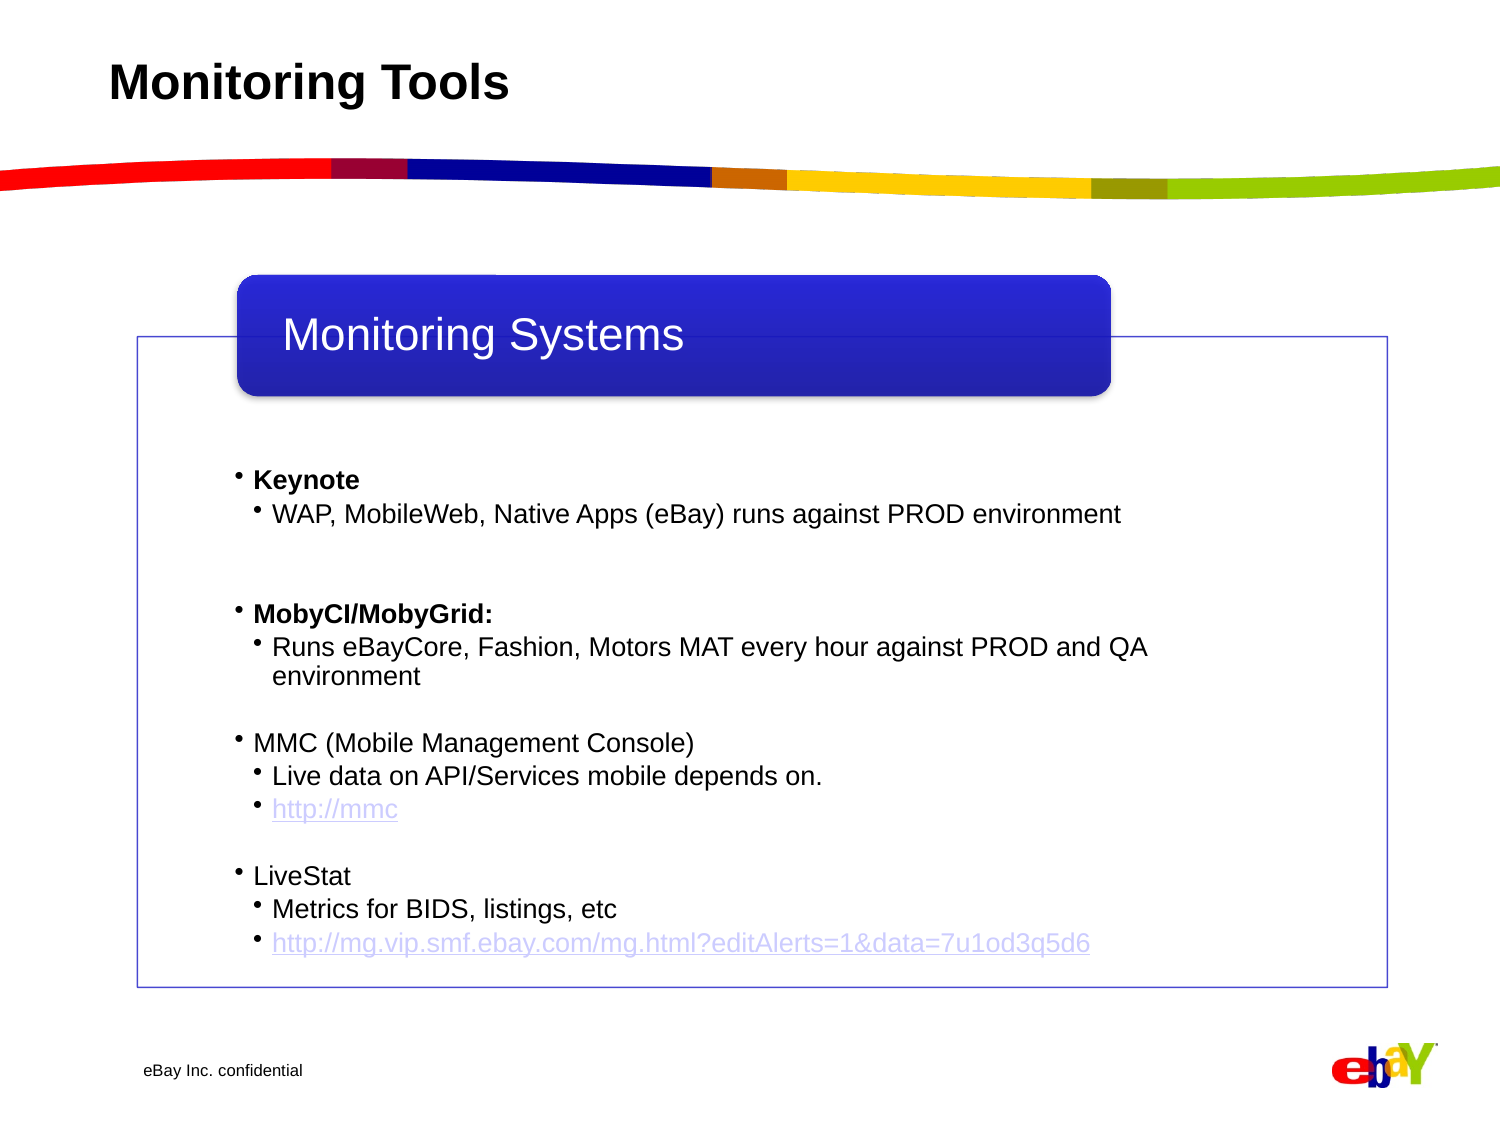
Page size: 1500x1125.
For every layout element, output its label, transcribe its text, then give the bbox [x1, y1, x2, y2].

picture [0, 153, 1500, 204]
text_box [137, 224, 1388, 988]
picture [1332, 1043, 1438, 1088]
title Monitoring Tools [93, 18, 1425, 138]
